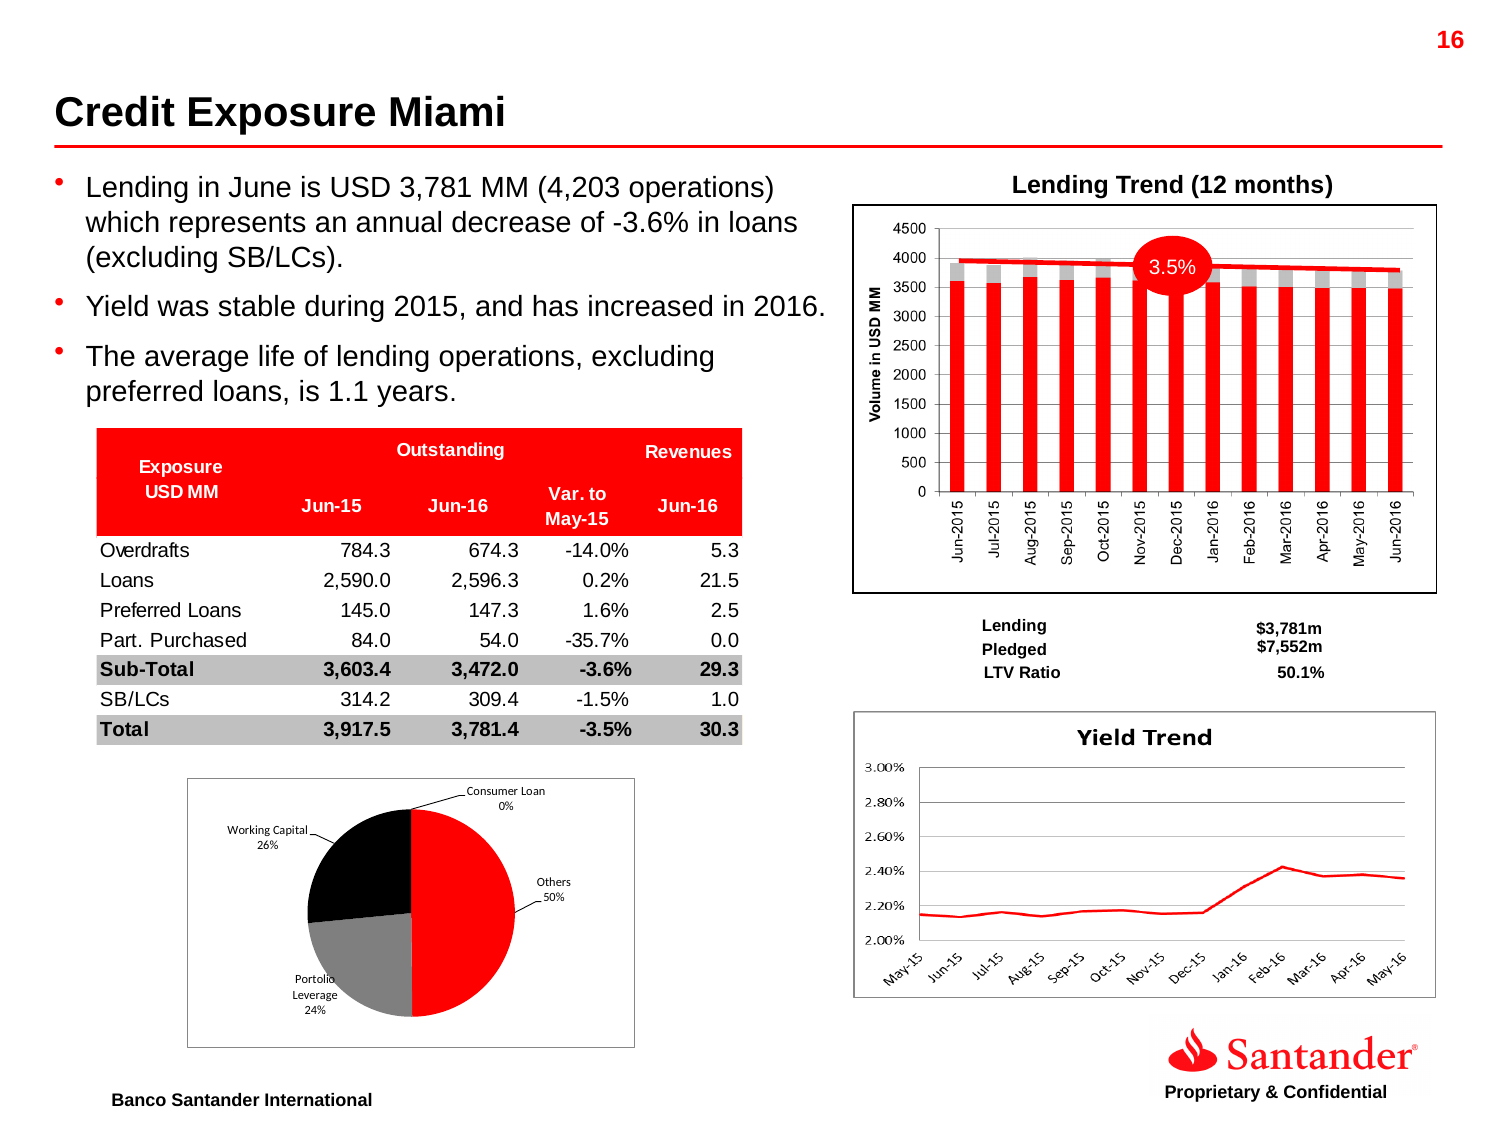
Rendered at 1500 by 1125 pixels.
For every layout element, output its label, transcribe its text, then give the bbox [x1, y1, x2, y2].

picture [94, 426, 744, 746]
text_box 50.1% [1277, 661, 1326, 682]
text_box LTV Ratio [983, 661, 1062, 682]
text_box $7,552m [1257, 636, 1324, 657]
text_box Pledged [981, 639, 1048, 660]
picture [853, 205, 1436, 593]
list Credit Exposure Miami [54, 74, 1409, 146]
picture [1149, 1014, 1431, 1096]
text_box Lending [981, 615, 1048, 636]
picture [186, 778, 636, 1048]
text_box Lending Trend (12 months) [985, 160, 1360, 203]
text_box [1227, 638, 1345, 660]
text_box $3,781m [1256, 618, 1323, 639]
text_box Lending in June is USD 3,781 MM (4,203 operations) which represents an annual decrease of -3.6% in loans (excluding SB/LCs). Yield was stable during 2015, and has increased in 2016. The average life of lending operations, excluding preferred loans, is 1.1 years. [54, 168, 843, 408]
picture [1247, 1089, 1253, 1096]
picture [853, 711, 1436, 999]
